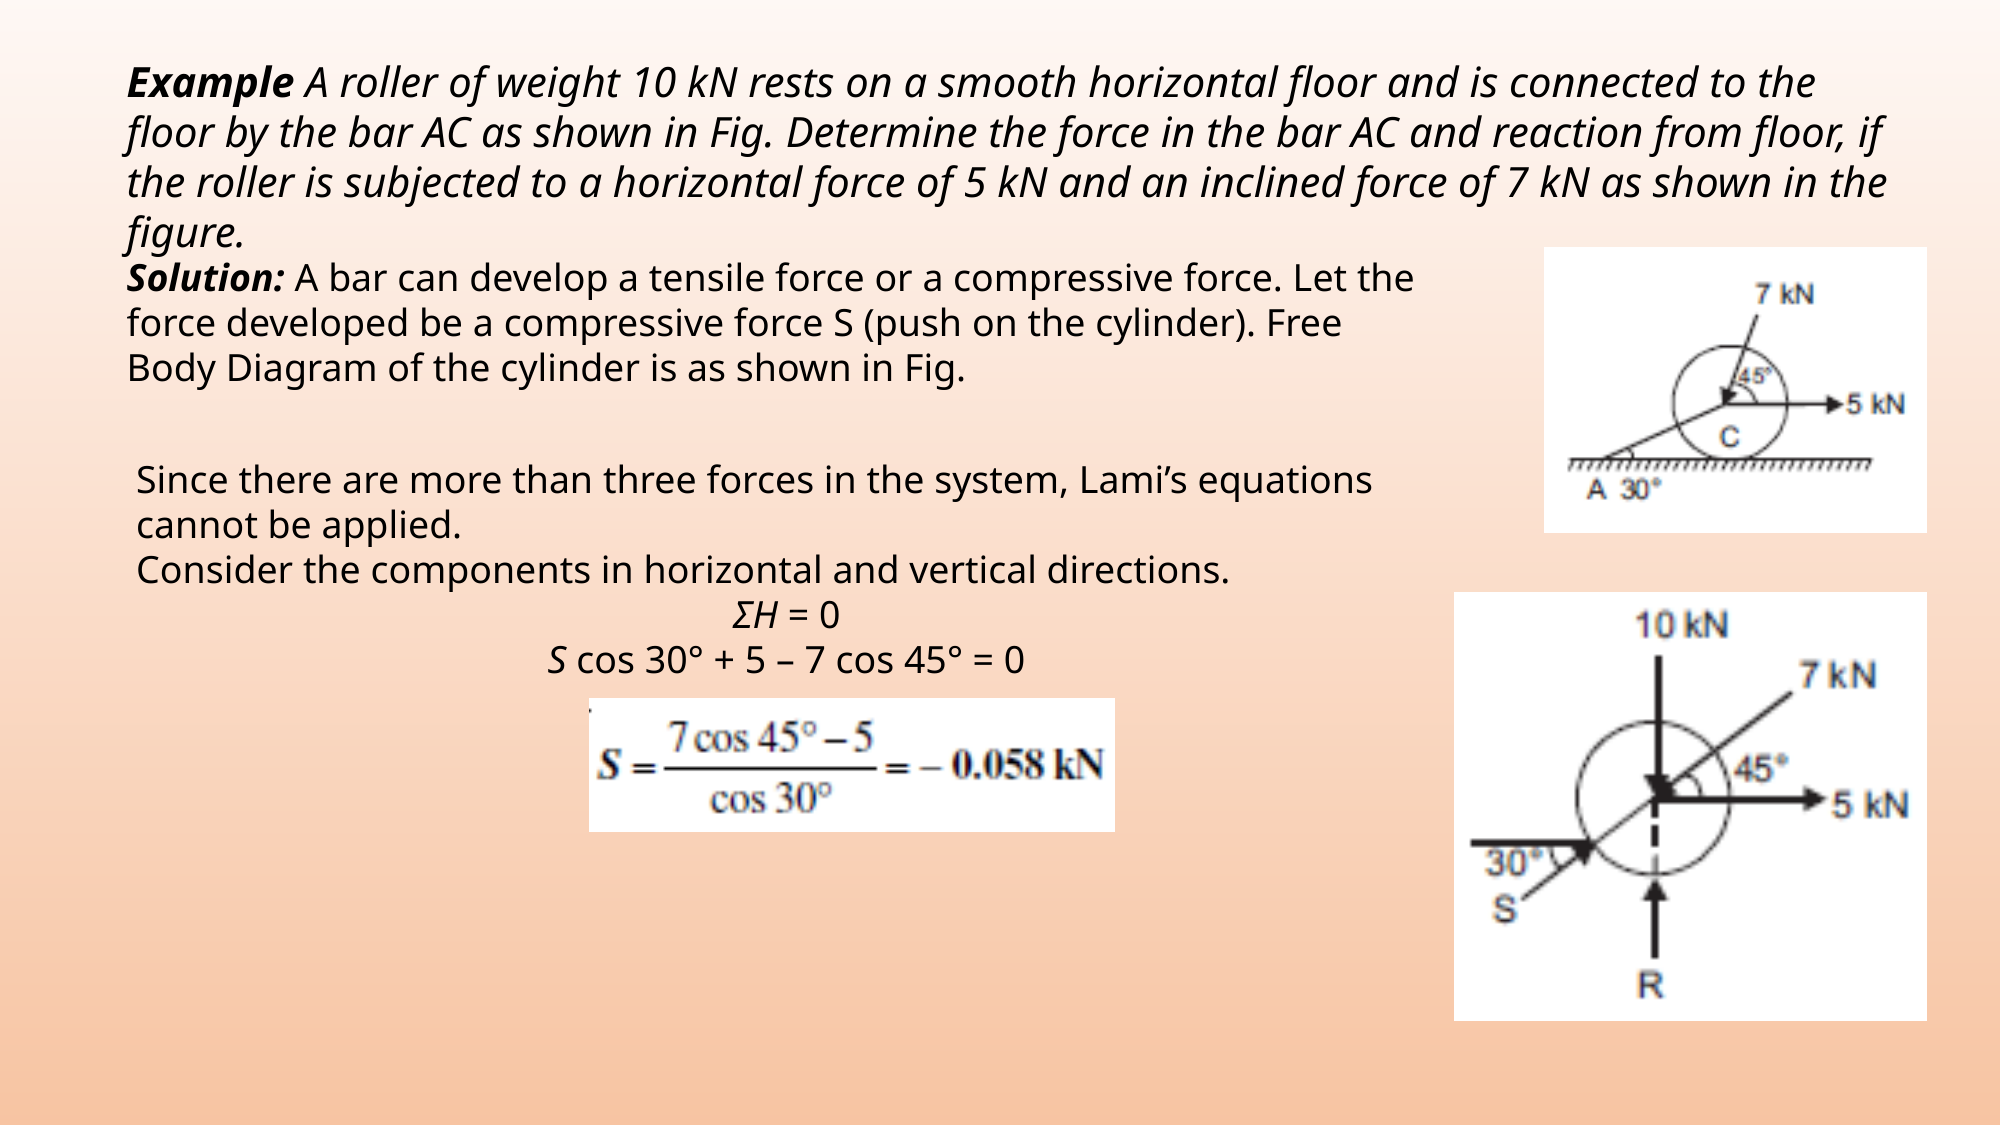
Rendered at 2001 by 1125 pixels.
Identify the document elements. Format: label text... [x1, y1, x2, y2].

text_box Example A roller of weight 10 kN rests on a smooth horizontal floor and is connected to the floor by the bar AC as shown in Fig. Determine the force in the bar AC and reaction from floor, if the roller is subjected to a horizontal force of 5 kN and an inclined force of 7 kN as shown in the figure. [111, 48, 1927, 263]
text_box Solution: A bar can develop a tensile force or a compressive force. Let the force developed be a compressive force S (push on the cylinder). Free Body Diagram of the cylinder is as shown in Fig. [111, 247, 1453, 397]
text_box Since there are more than three forces in the system, Lami’s equations cannot be applied. Consider the components in horizontal and vertical directions. ΣH = 0 S cos 30° + 5 – 7 cos 45° = 0 [121, 448, 1453, 779]
picture [589, 698, 1115, 832]
picture [1454, 592, 1927, 1021]
picture [1544, 247, 1927, 533]
